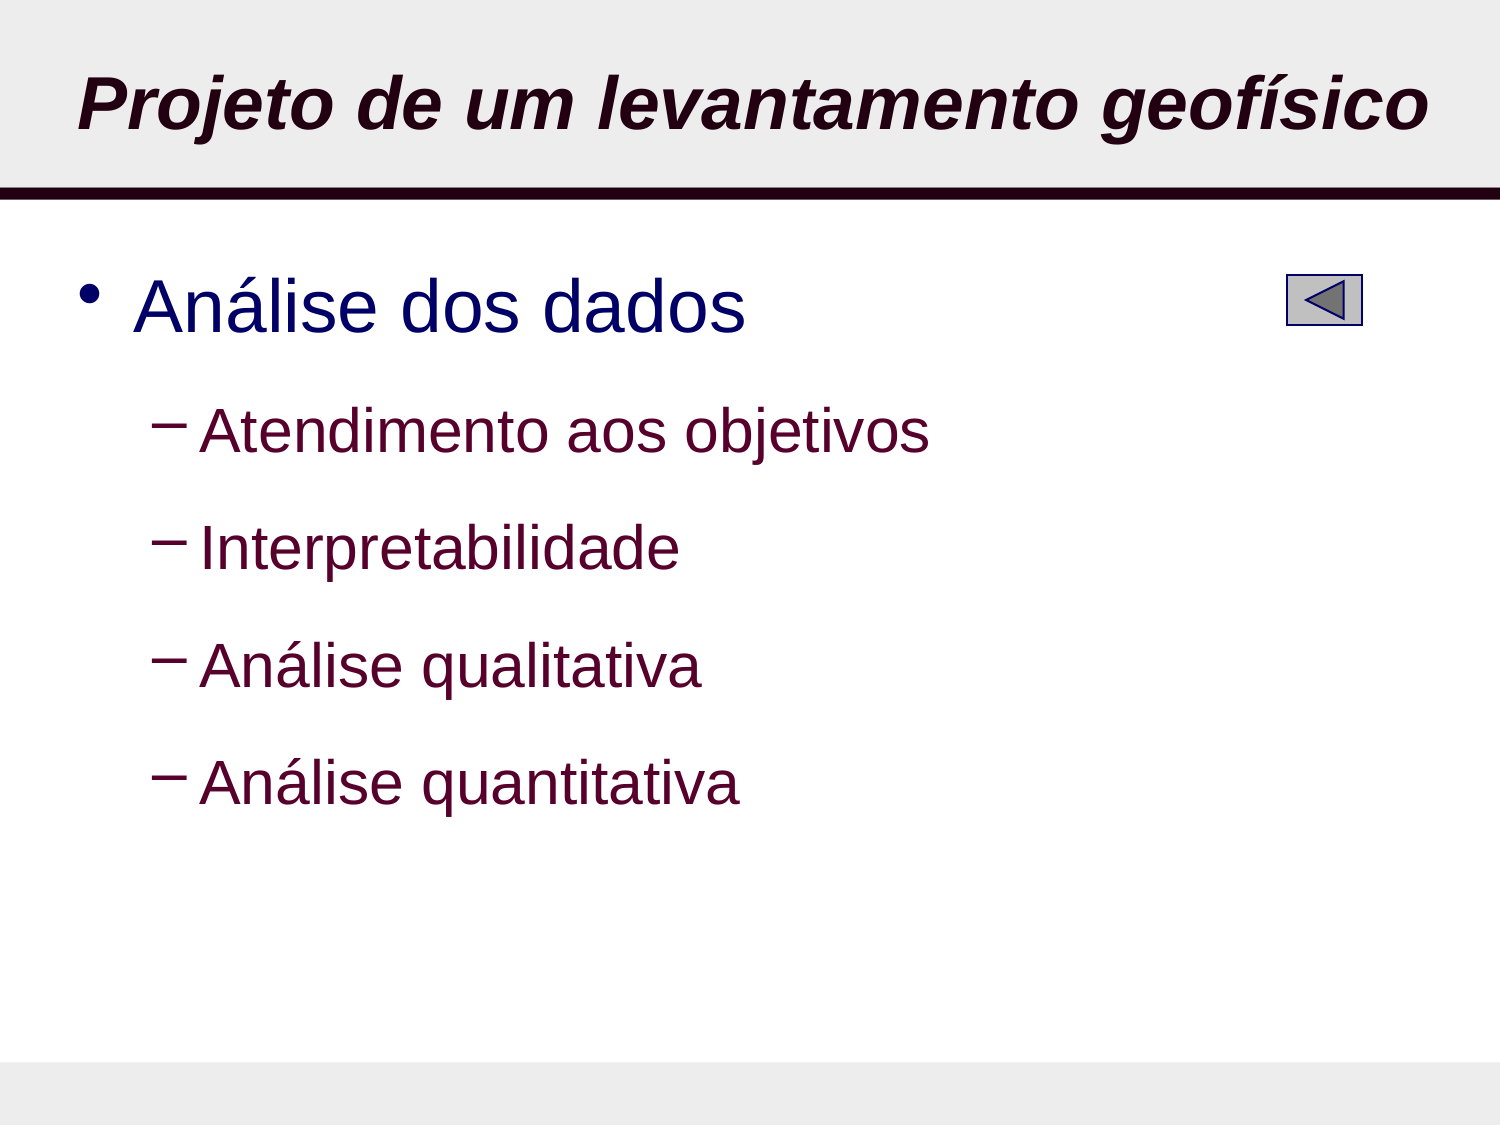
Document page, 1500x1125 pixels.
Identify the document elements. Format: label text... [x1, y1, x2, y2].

title Projeto de um levantamento geofísico [62, 37, 1475, 163]
text_box [1287, 275, 1363, 326]
list Análise dos dados Atendimento aos objetivos Interpretabilidade Análise qualitativa Análise quantitativa [62, 249, 1438, 1050]
